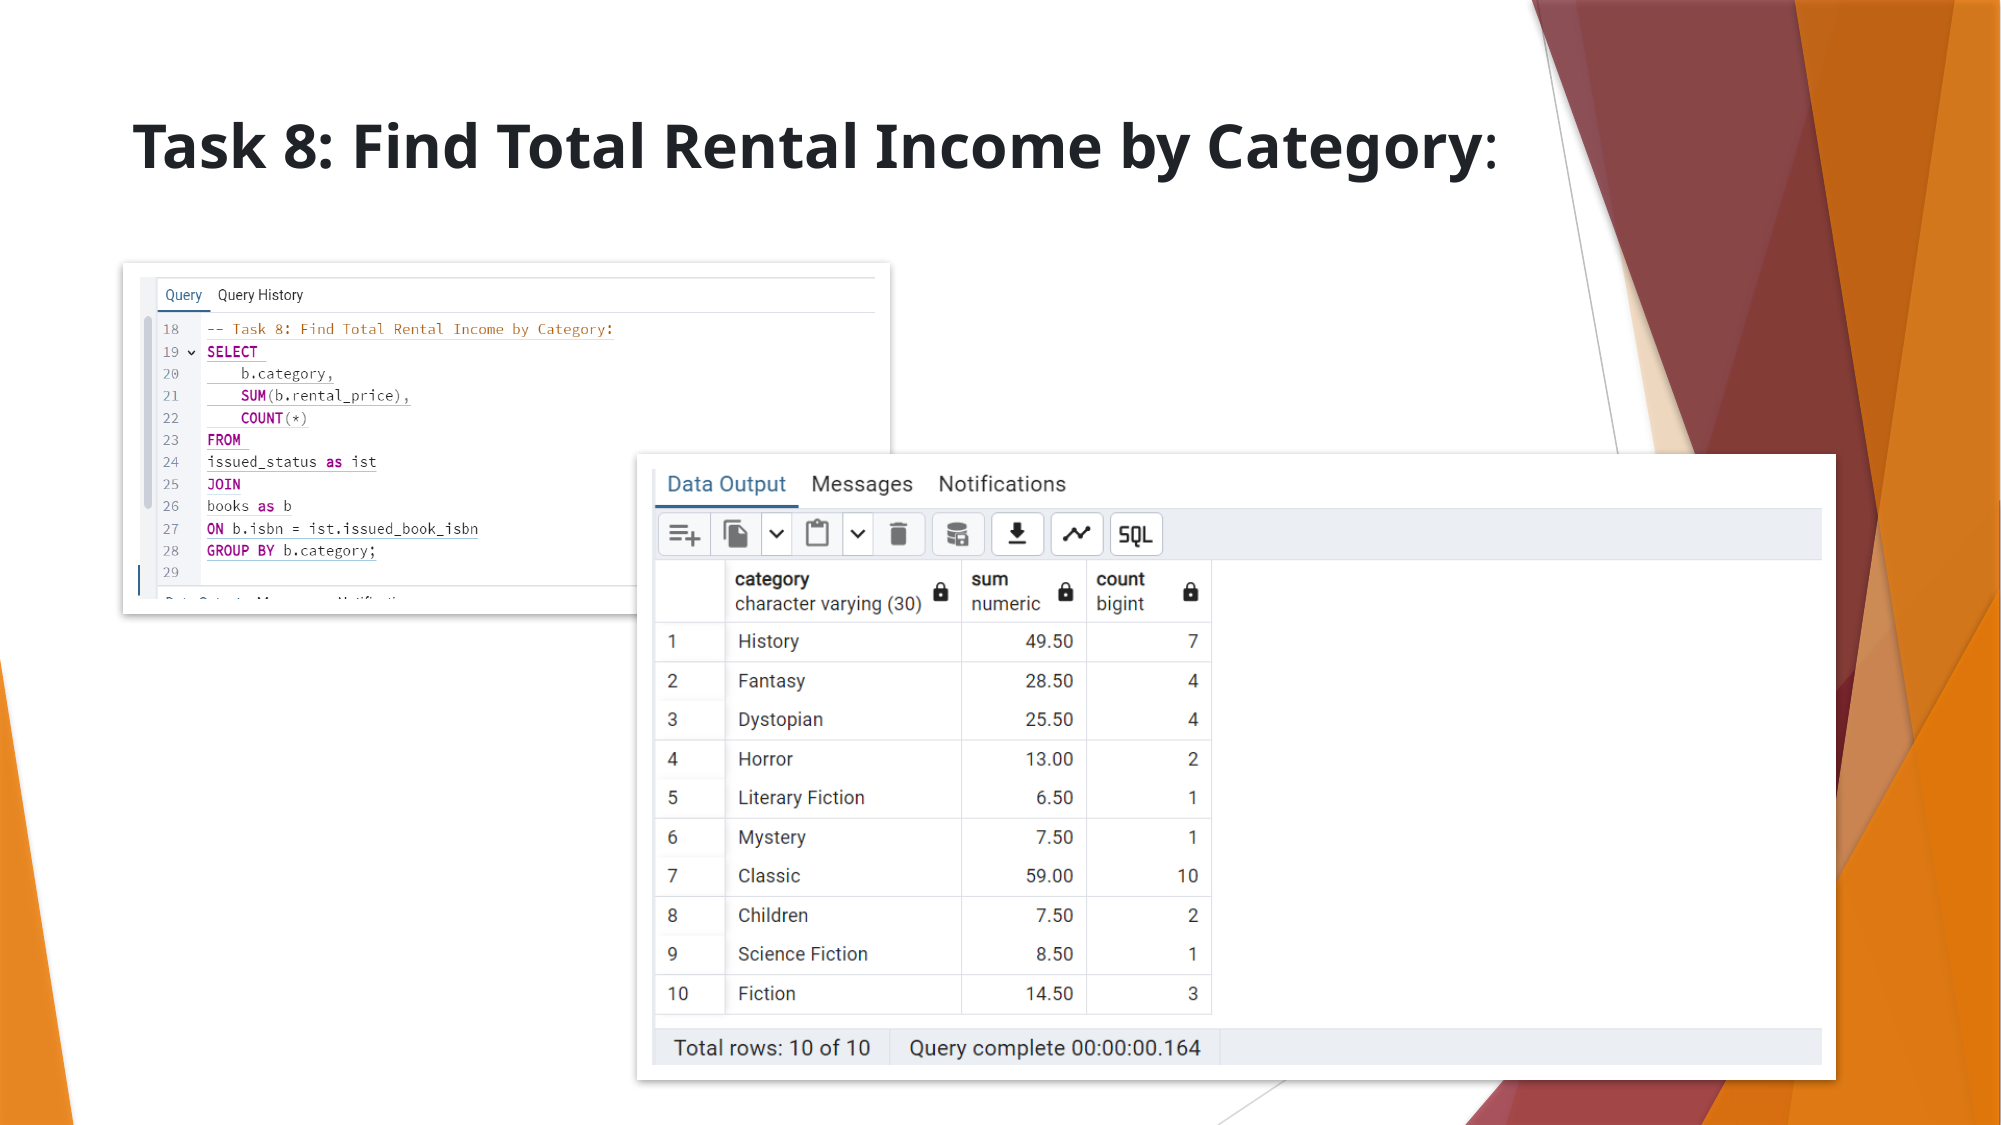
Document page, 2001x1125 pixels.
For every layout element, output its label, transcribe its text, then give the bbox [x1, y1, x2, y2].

title Task 8: Find Total Rental Income by Category: [111, 99, 1522, 317]
picture [651, 467, 1823, 1066]
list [136, 276, 876, 600]
